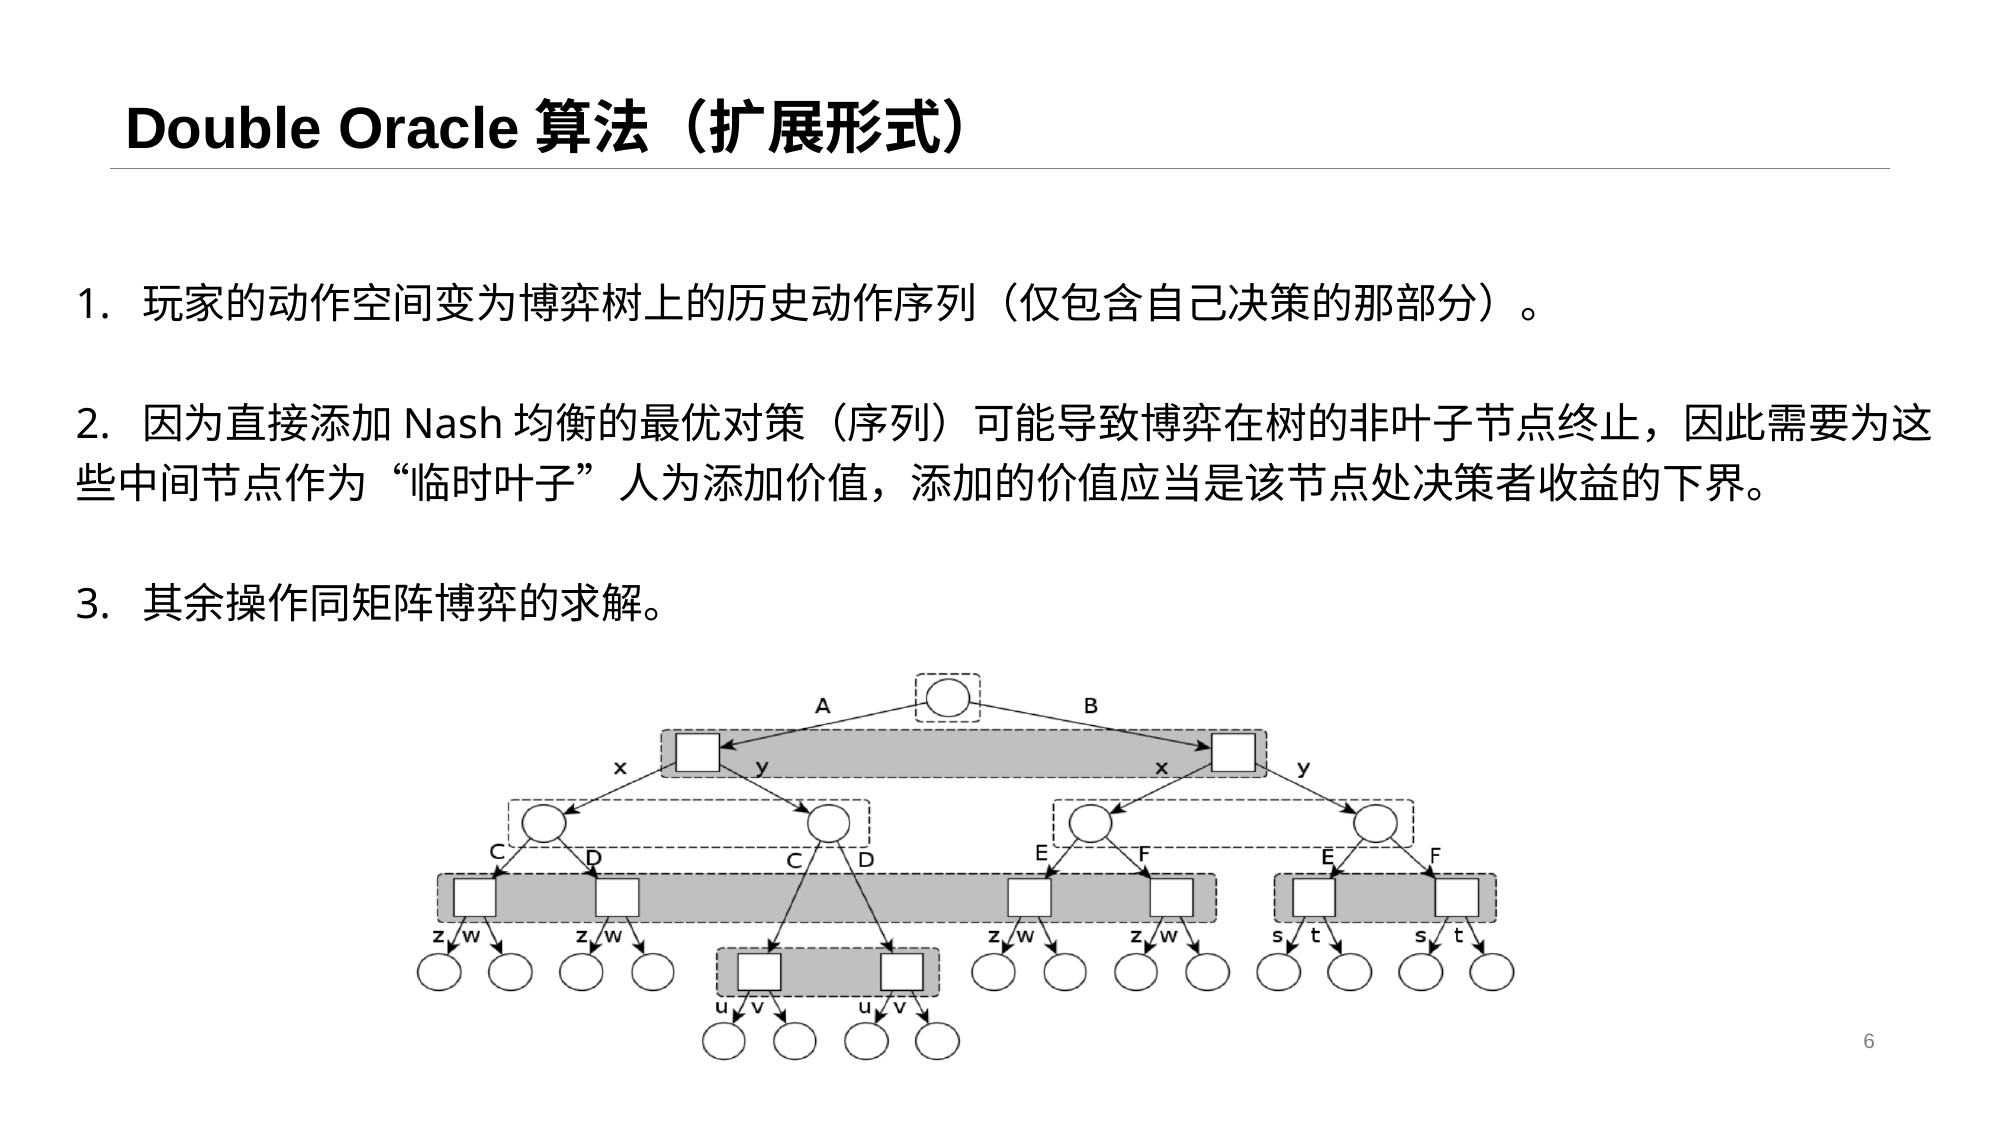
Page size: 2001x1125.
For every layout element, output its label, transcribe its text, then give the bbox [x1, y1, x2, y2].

slide_number 6 [1572, 1023, 1890, 1058]
title Double Oracle算法（扩展形式） [109, 0, 1890, 169]
text_box 1. 玩家的动作空间变为博弈树上的历史动作序列（仅包含自己决策的那部分）。 2. 因为直接添加Nash均衡的最优对策（序列）可能导致博弈在树的非叶子节点终止，因此需要为这些中间节点作为“临时叶子”人为添加价值，添加的价值应当是该节点处决策者收益的下界。 3. 其余操作同矩阵博弈的求解。 [60, 259, 1970, 635]
picture [384, 637, 1568, 1093]
